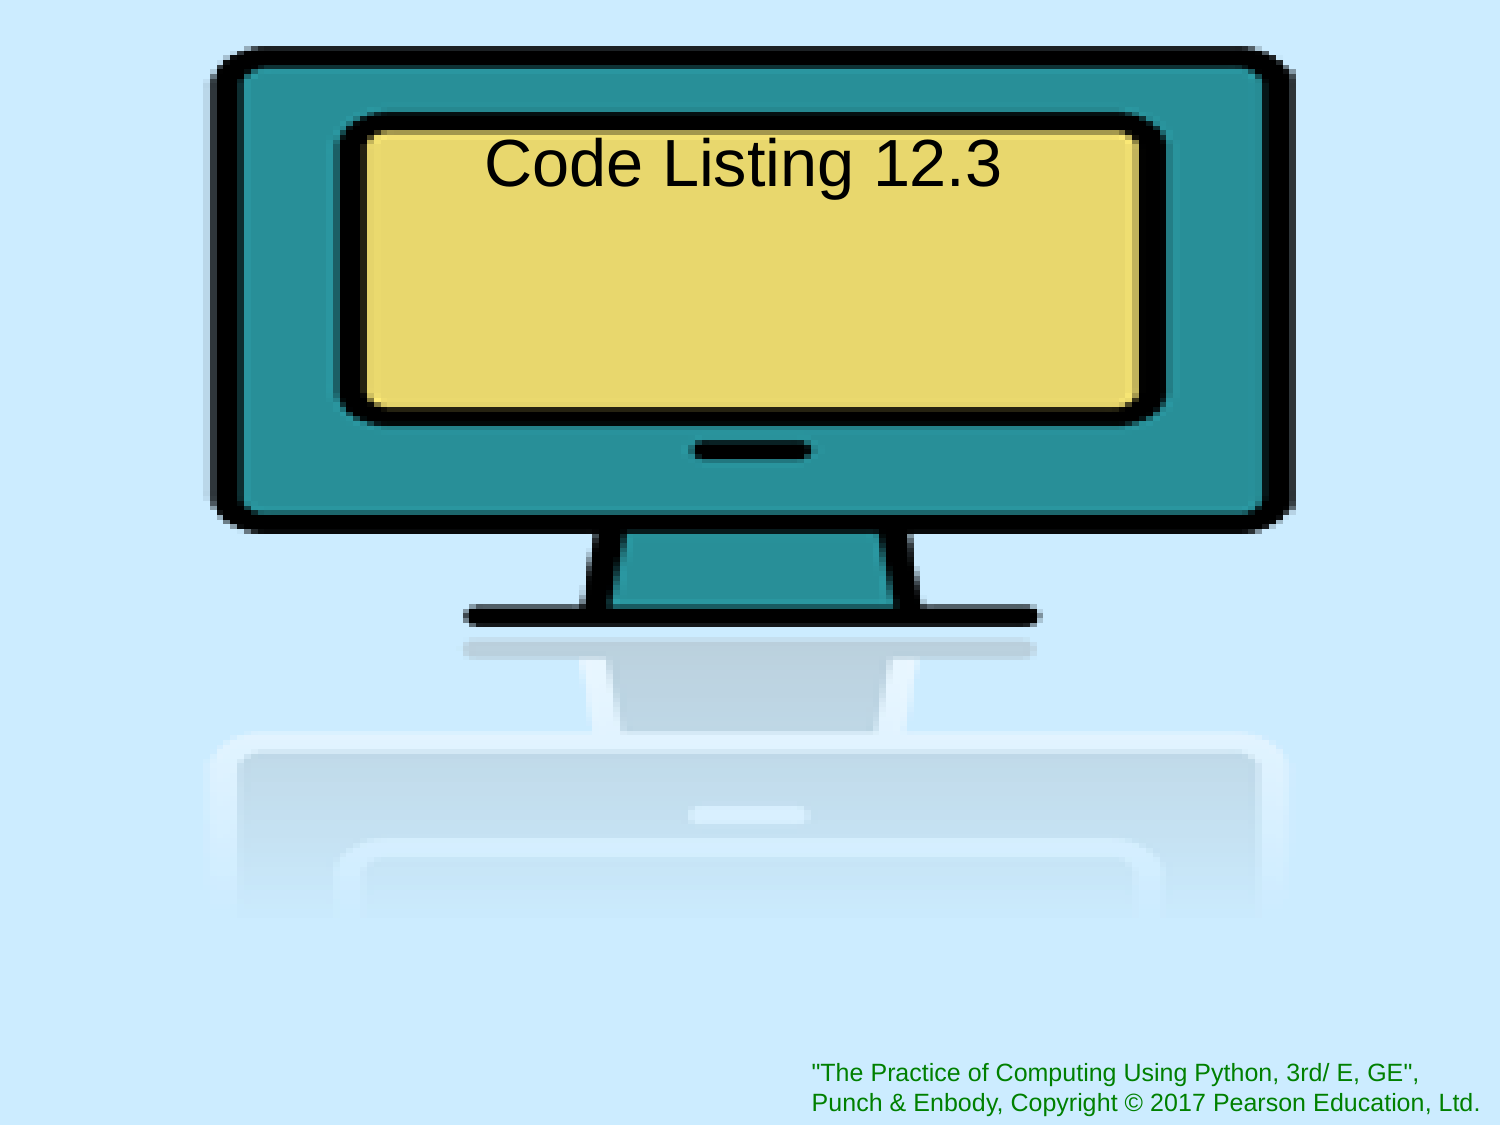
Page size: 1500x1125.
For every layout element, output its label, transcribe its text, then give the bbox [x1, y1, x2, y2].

picture [12, 0, 1488, 975]
subtitle Code Listing 12.3 [362, 112, 1125, 400]
